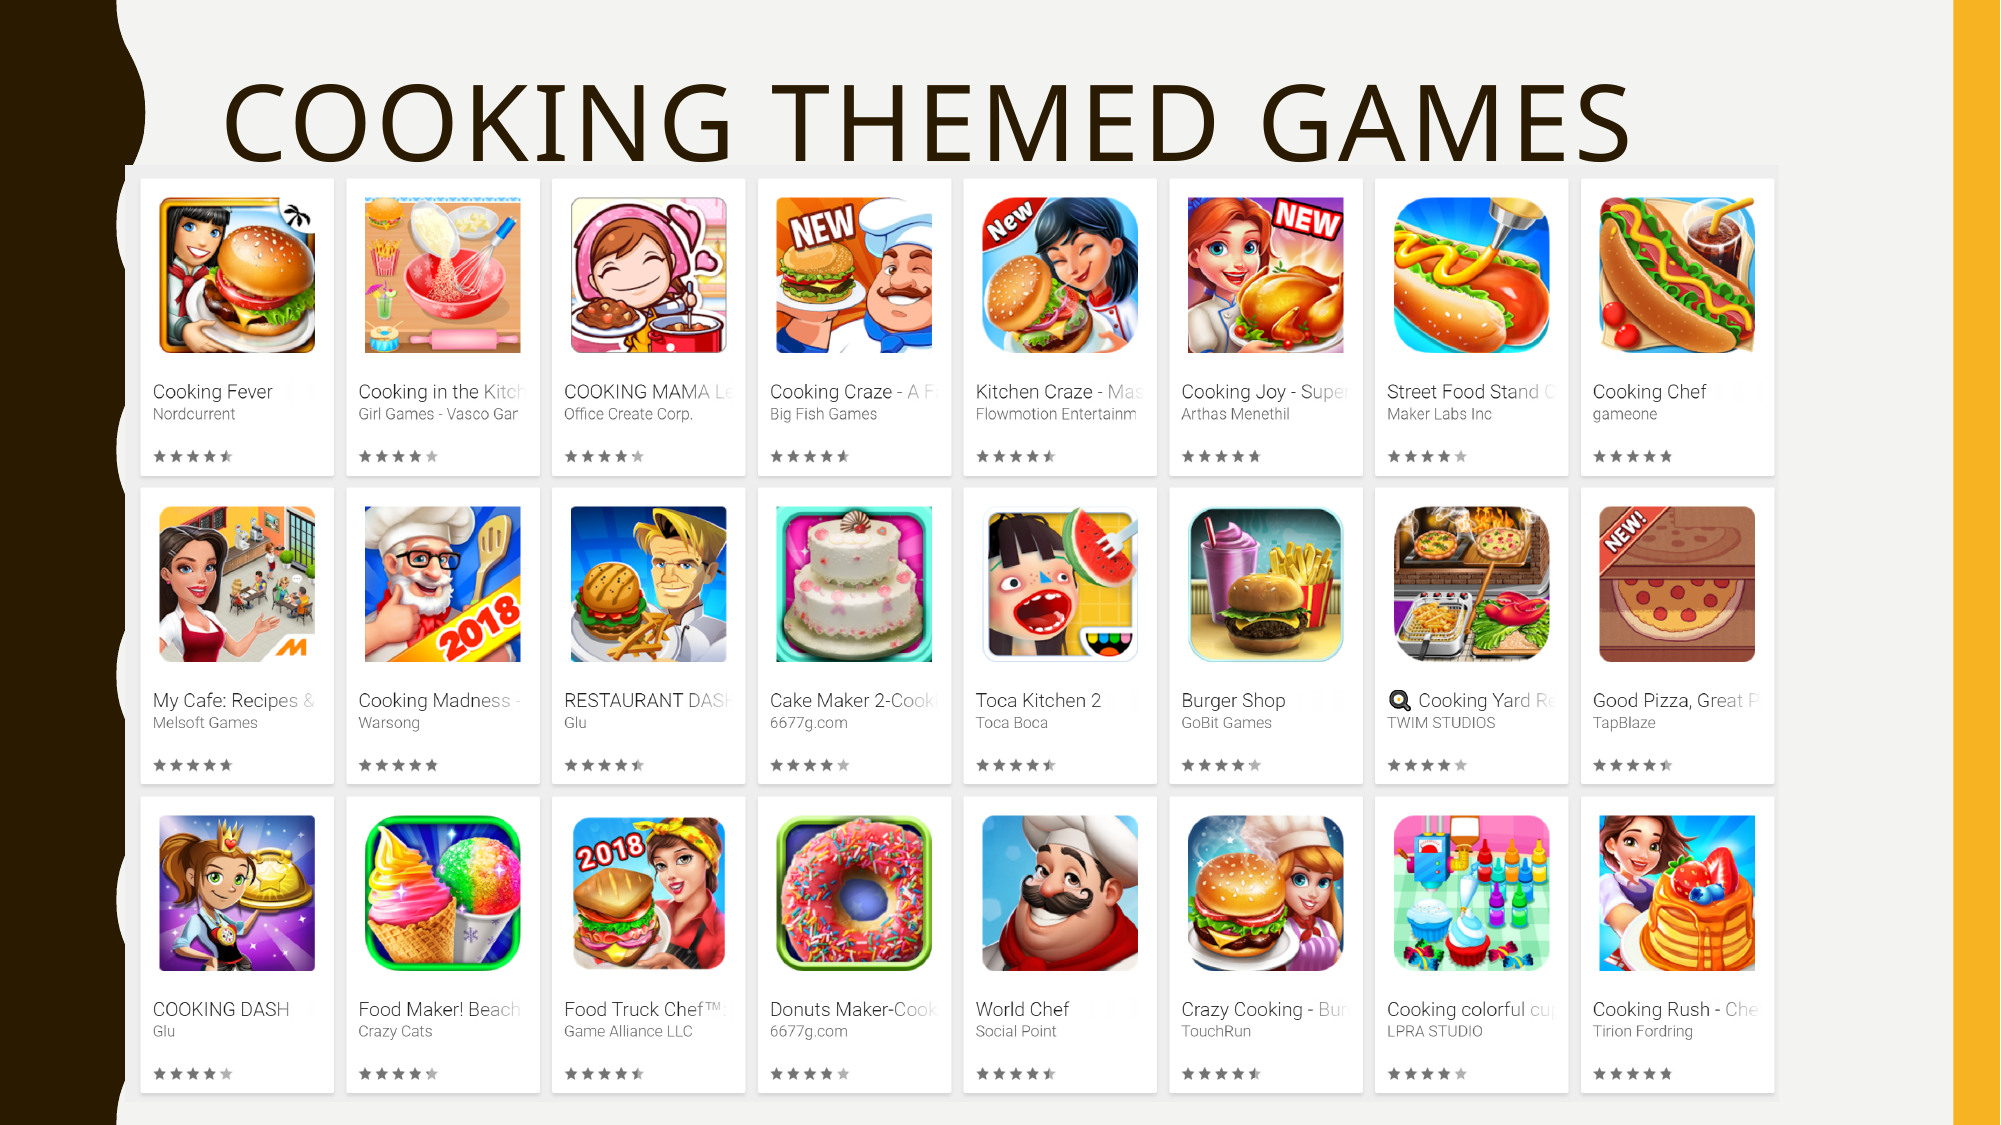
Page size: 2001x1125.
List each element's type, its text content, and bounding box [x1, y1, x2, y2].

title Cooking themed Games [205, 62, 1875, 308]
picture [124, 165, 1779, 1102]
